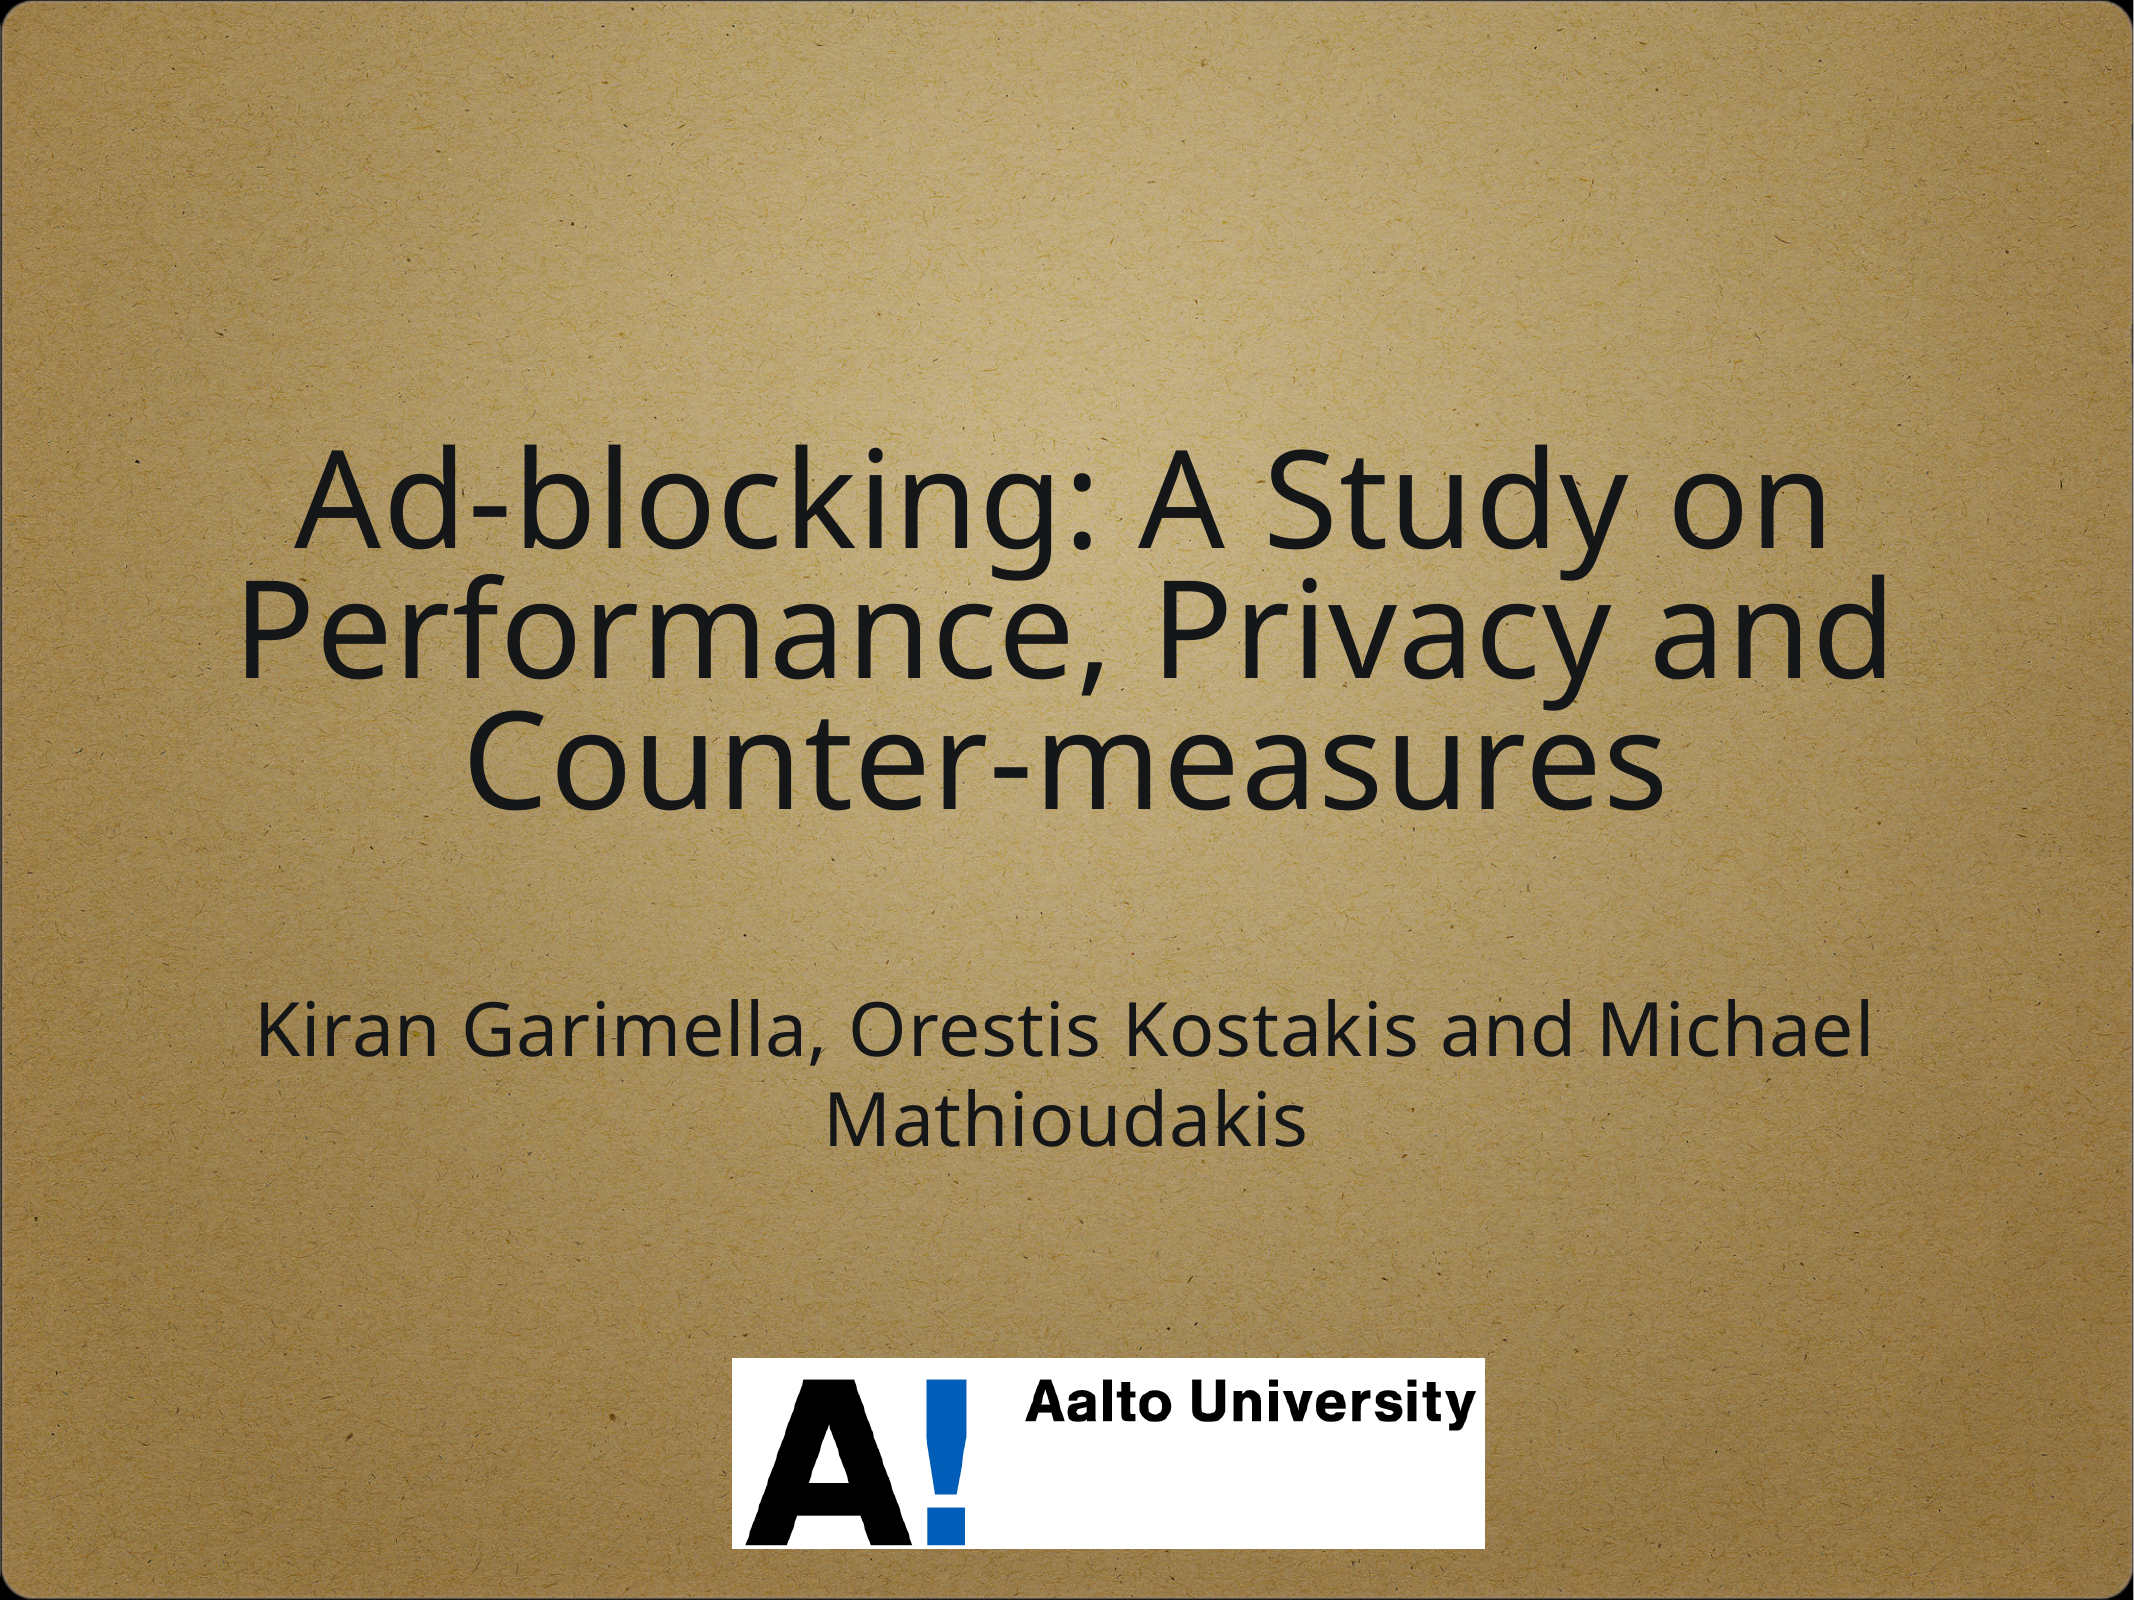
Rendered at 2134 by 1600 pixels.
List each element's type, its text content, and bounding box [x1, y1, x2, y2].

picture [0, 0, 2134, 1600]
title Ad-blocking: A Study on Performance, Privacy and Counter-measures [207, 416, 1926, 845]
subtitle Kiran Garimella, Orestis Kostakis and Michael Mathioudakis [207, 972, 1926, 1182]
